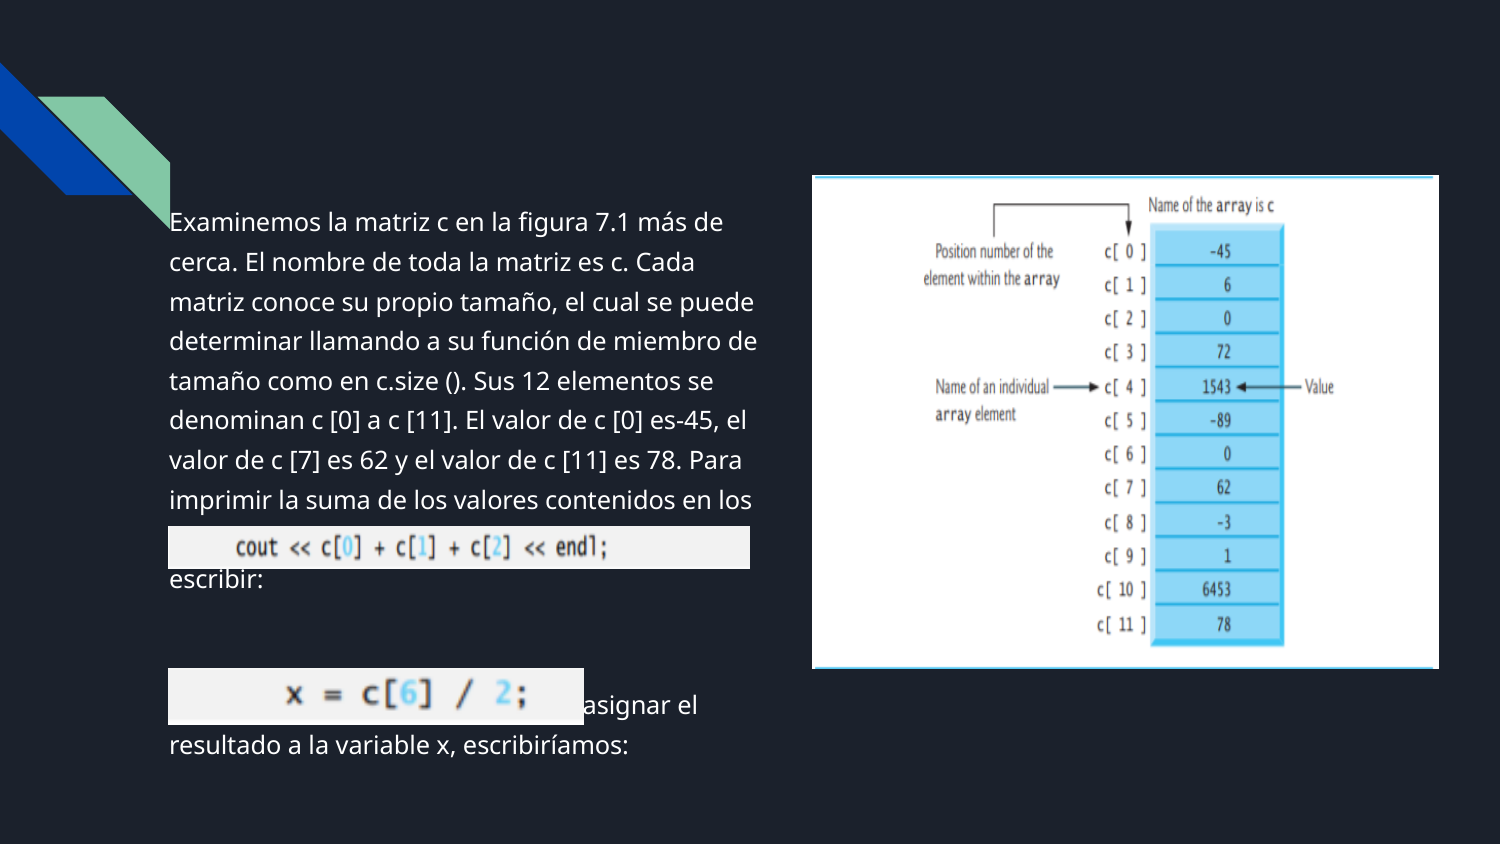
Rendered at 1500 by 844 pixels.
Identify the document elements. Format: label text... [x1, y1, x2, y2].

picture [167, 668, 584, 725]
picture [167, 526, 751, 570]
picture [812, 175, 1440, 669]
list Examinemos la matriz c en la figura 7.1 más de cerca. El nombre de toda la matriz es c. Cada matriz conoce su propio tamaño, el cual se puede determinar llamando a su función de miembro de tamaño como en c.size (). Sus 12 elementos se denominan c [0] a c [11]. El valor de c [0] es-45, el valor de c [7] es 62 y el valor de c [11] es 78. Para imprimir la suma de los valores contenidos en los primeros tres elementos de la matriz c, se debe escribir: Para dividir el valor de c [6] por 2 y asignar el resultado a la variable x, escribiríamos: [154, 184, 792, 780]
